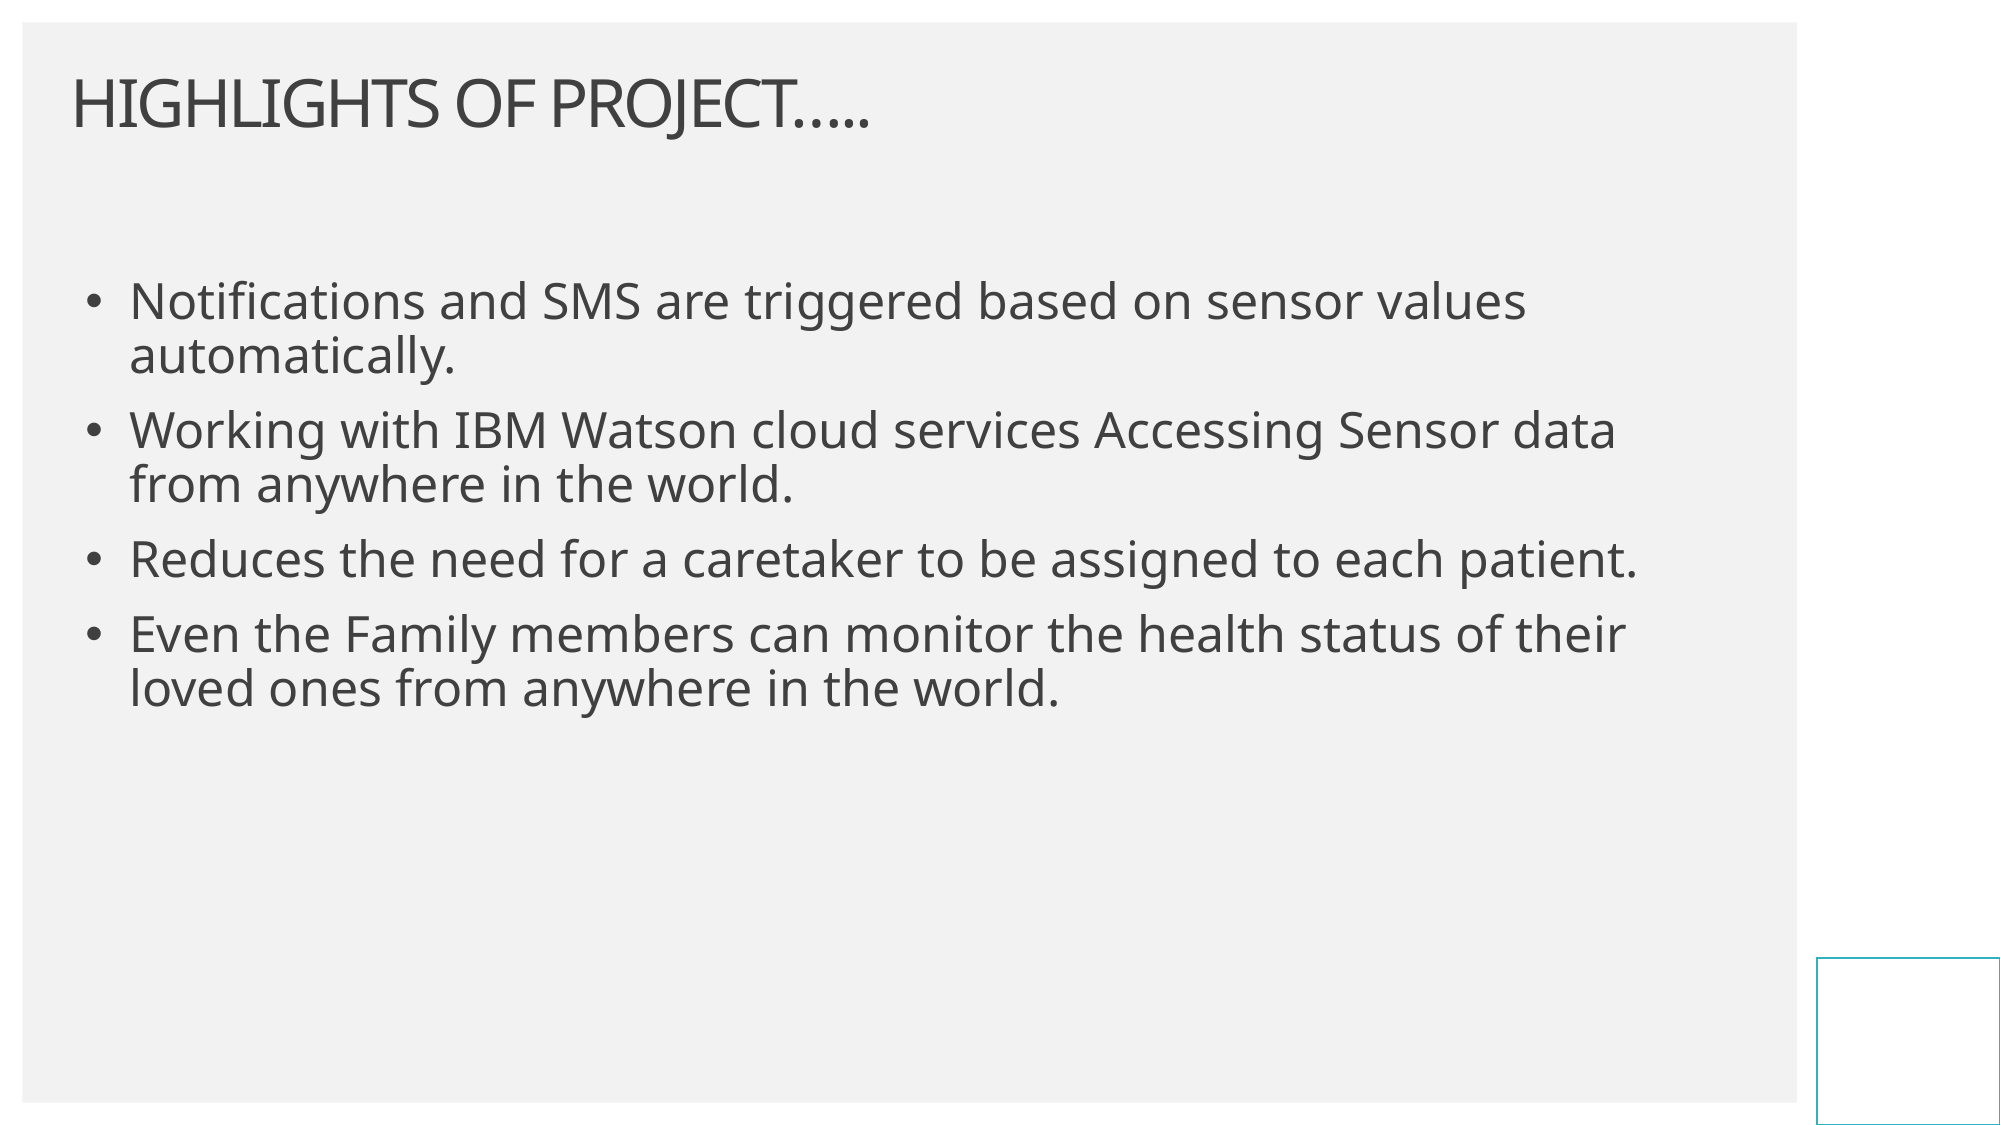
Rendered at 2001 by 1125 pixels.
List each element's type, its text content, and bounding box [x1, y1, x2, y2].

title HIGHLIGHTS OF PROJECT….. [70, 70, 1735, 142]
text_box [1816, 957, 2000, 1125]
list Notifications and SMS are triggered based on sensor values automatically. Working with IBM Watson cloud services Accessing Sensor data from anywhere in the world. Reduces the need for a caretaker to be assigned to each patient. Even the Family members can monitor the health status of their loved ones from anywhere in the world. [85, 276, 1738, 1094]
